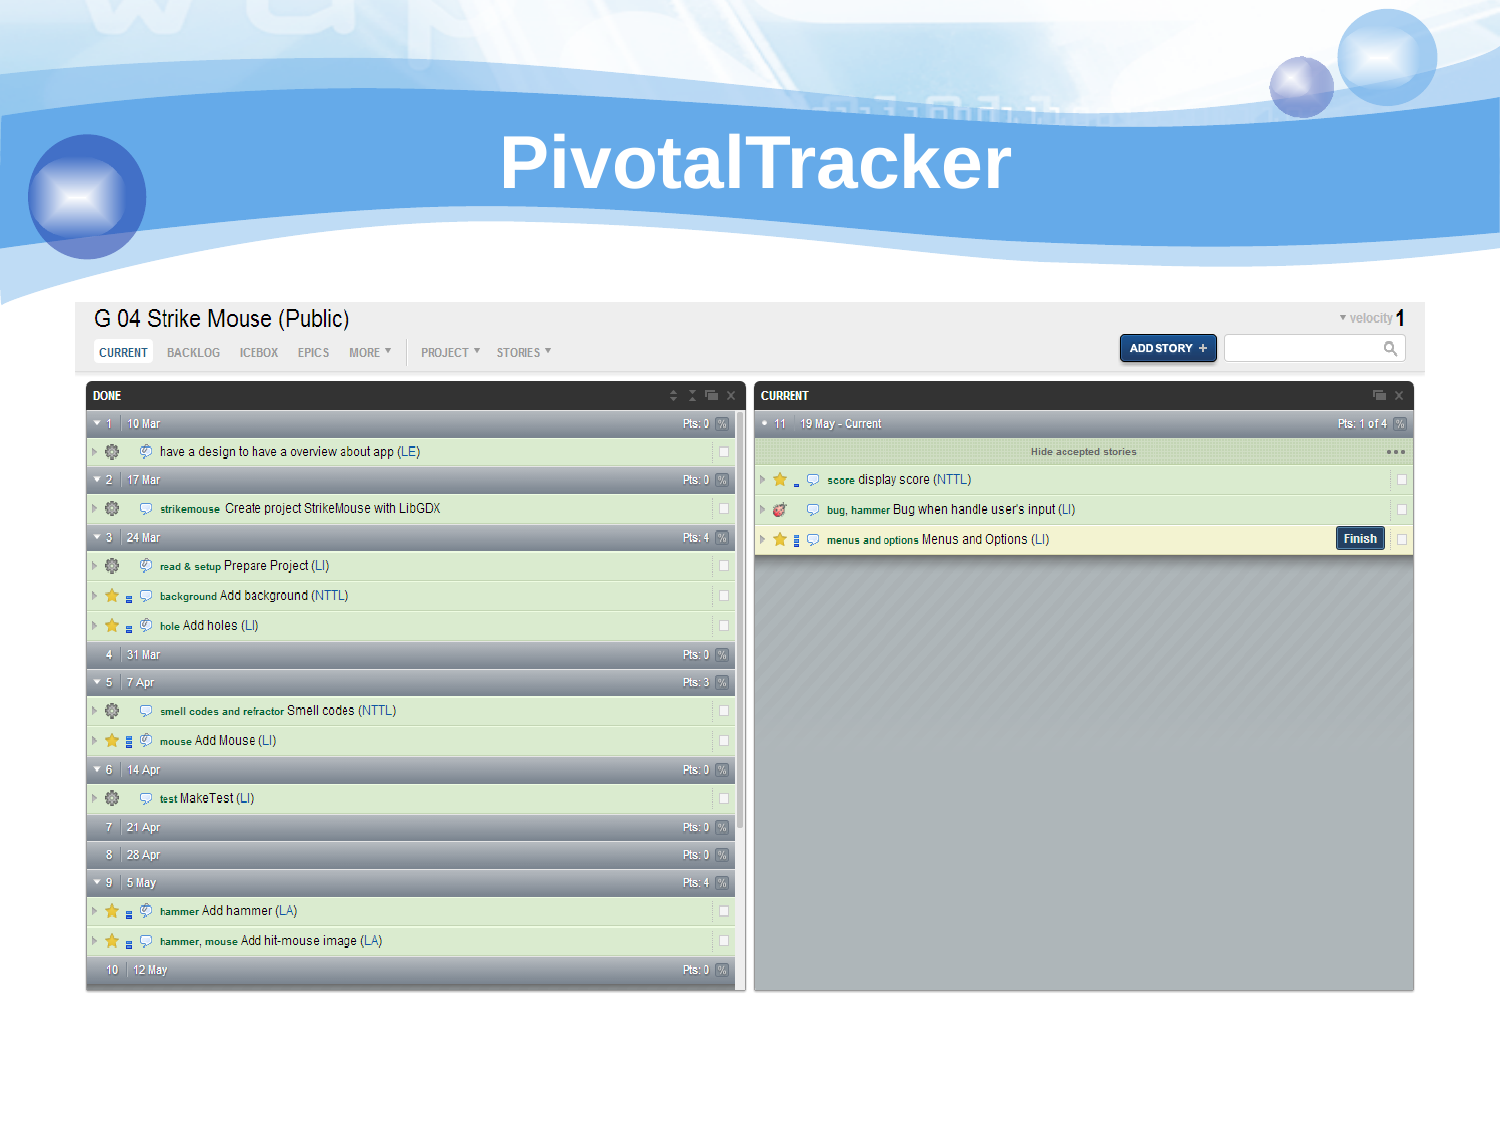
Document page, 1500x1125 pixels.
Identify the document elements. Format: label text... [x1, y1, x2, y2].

picture [0, 0, 1500, 112]
title PivotalTracker [149, 112, 1363, 206]
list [74, 302, 1426, 1000]
